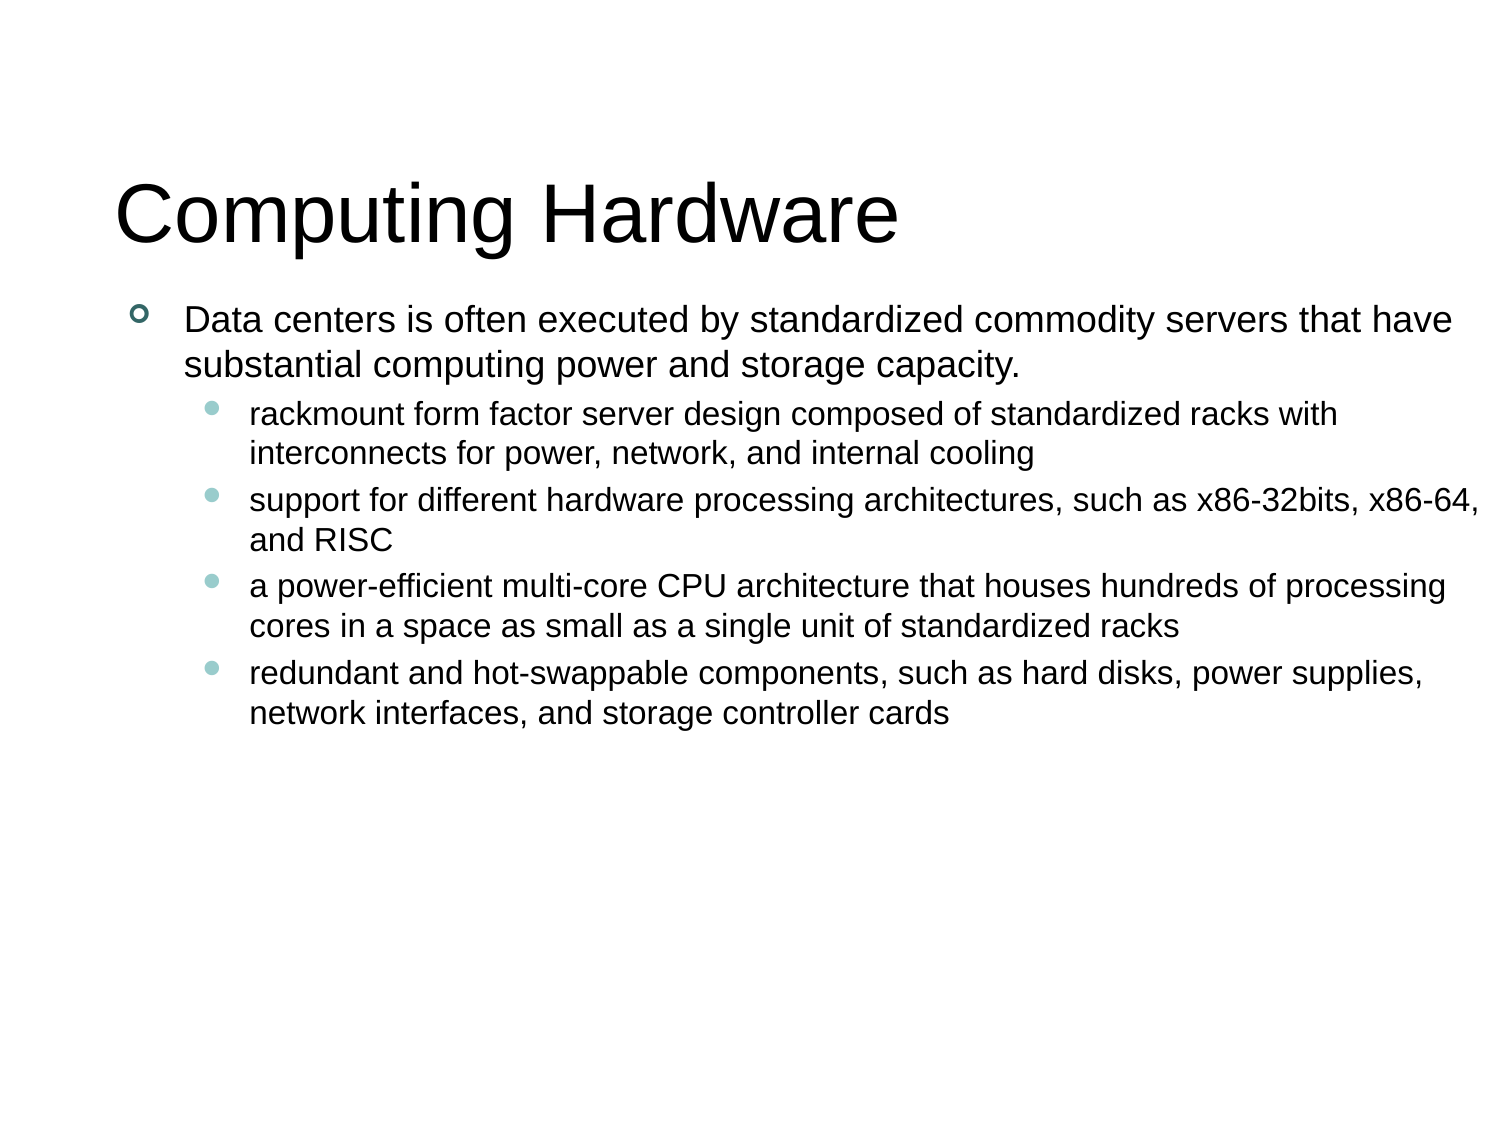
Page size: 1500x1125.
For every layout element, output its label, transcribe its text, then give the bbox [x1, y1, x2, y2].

list Data centers is often executed by standardized commodity servers that have substantial computing power and storage capacity. rackmount form factor server design composed of standardized racks with interconnects for power, network, and internal cooling support for different hardware processing architectures, such as x86-32bits, x86-64, and RISC a power-efficient multi-core CPU architecture that houses hundreds of processing cores in a space as small as a single unit of standardized racks redundant and hot-swappable components, such as hard disks, power supplies, network interfaces, and storage controller cards [112, 287, 1500, 1125]
title Computing Hardware [99, 149, 1476, 270]
